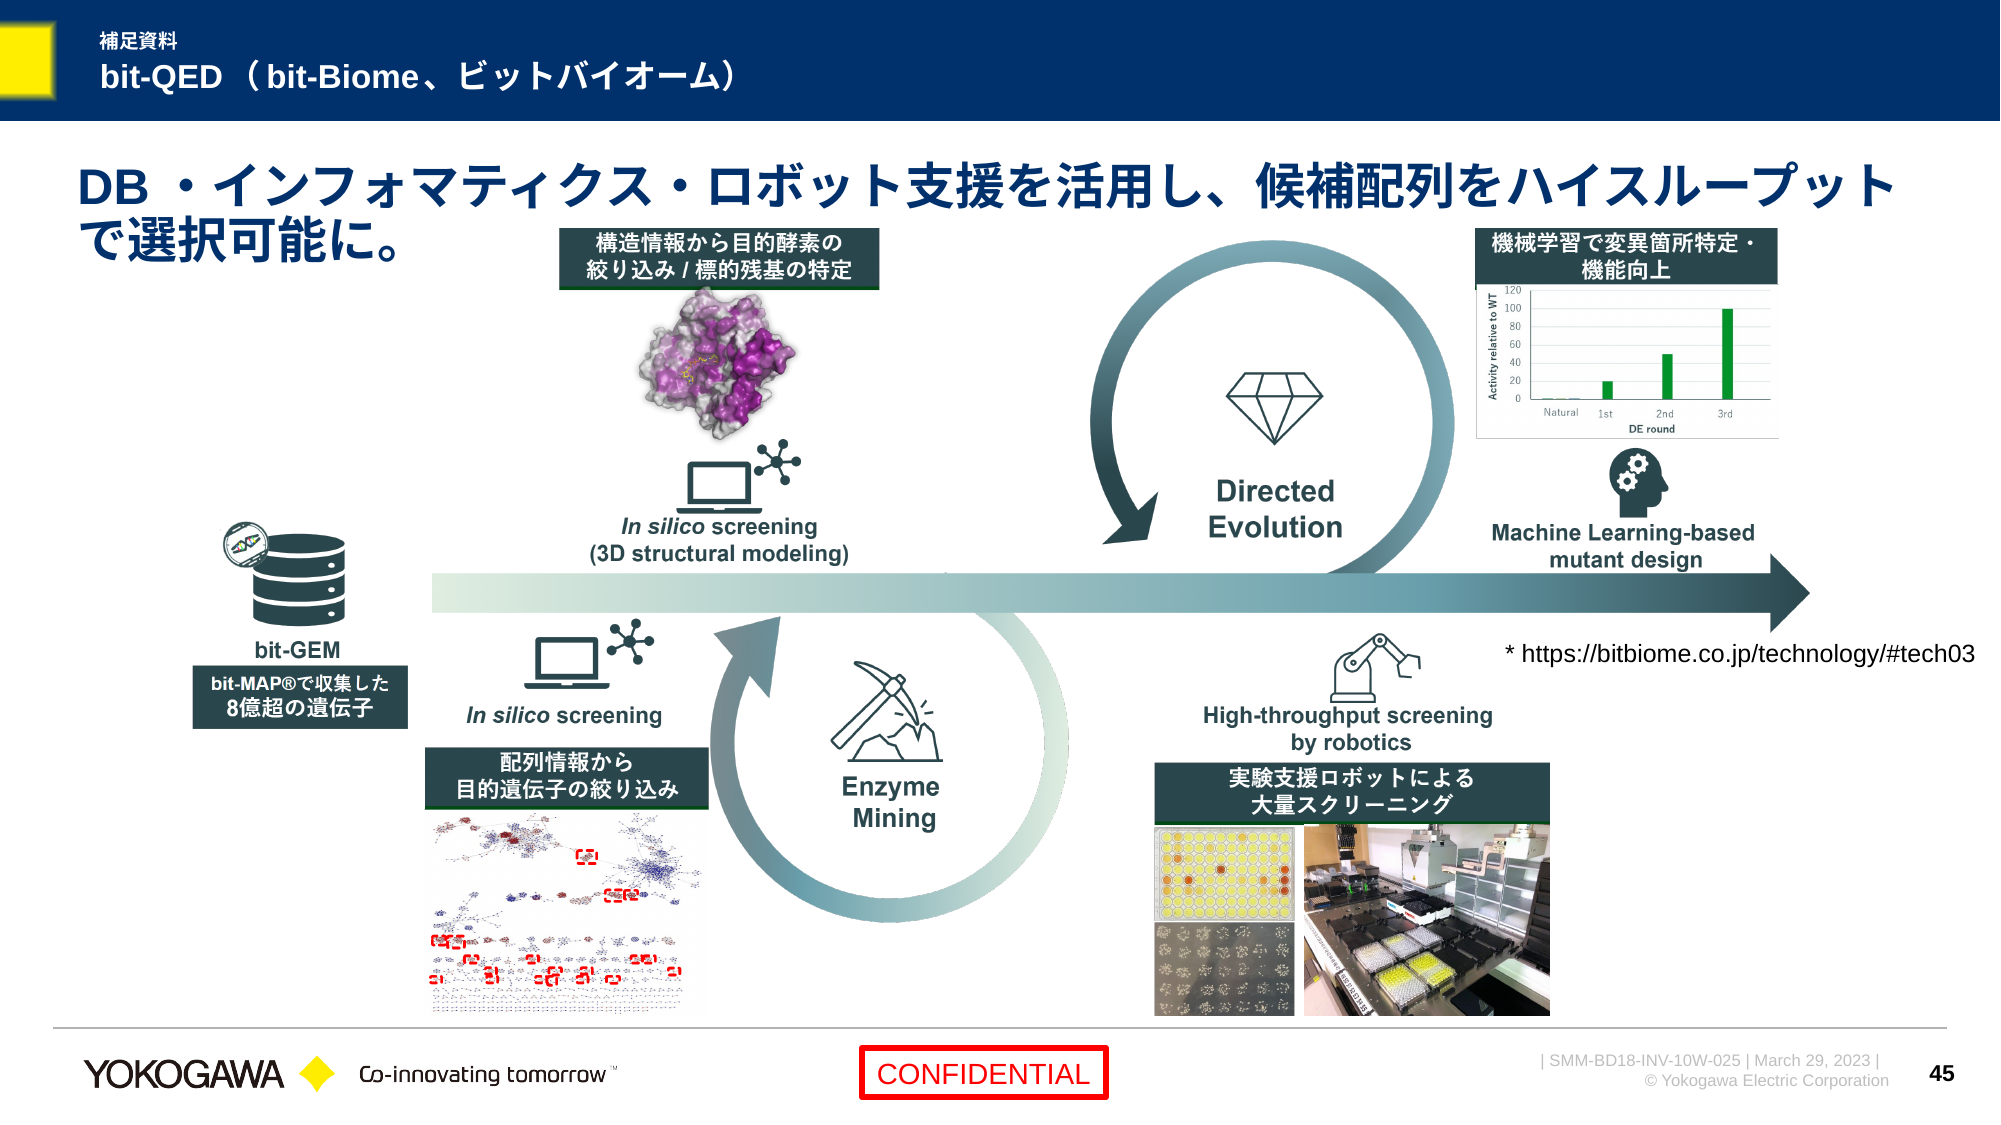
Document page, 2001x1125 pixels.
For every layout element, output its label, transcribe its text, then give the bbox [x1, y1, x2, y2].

list DB・インフォマティクス・ロボット支援を活用し、候補配列をハイスループットで選択可能に。 [62, 153, 1924, 224]
title 補足資料 bit-QED（bit-Biome、ビットバイオーム） [84, 20, 1955, 106]
text_box * https://bitbiome.co.jp/technology/#tech03 [1810, 630, 1993, 676]
picture [190, 223, 1810, 1016]
slide_number 45 [1904, 1042, 1970, 1103]
picture [0, 6, 69, 115]
picture [83, 1055, 617, 1093]
